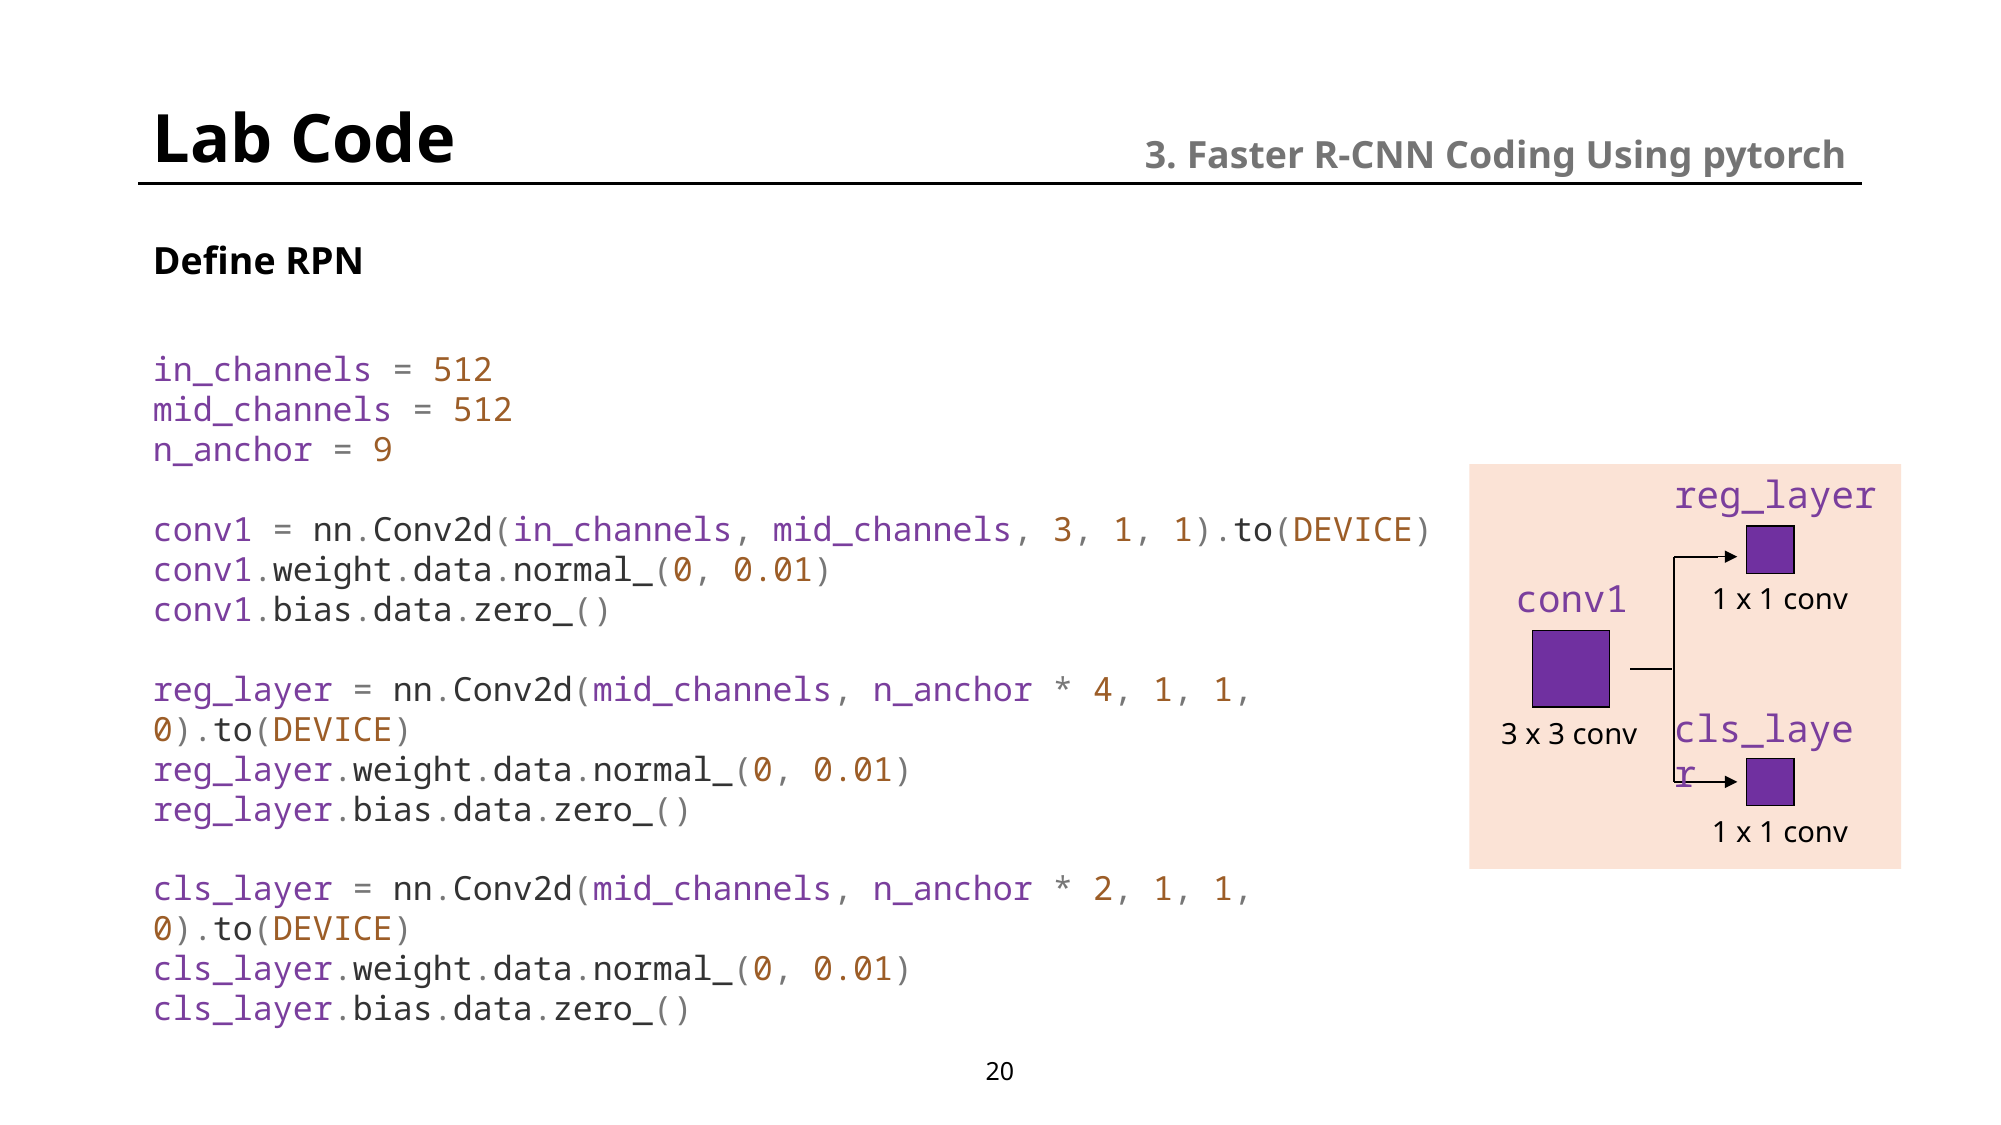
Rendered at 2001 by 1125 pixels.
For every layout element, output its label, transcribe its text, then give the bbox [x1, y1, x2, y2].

text_box 3. Faster R-CNN Coding Using pytorch [1108, 123, 1862, 183]
text_box reg_layer [1659, 463, 1929, 524]
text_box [1669, 525, 1891, 625]
text_box Lab Code [138, 87, 625, 183]
text_box cls_layer [1738, 697, 1882, 758]
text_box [1459, 629, 1629, 759]
text_box in_channels = 512 mid_channels = 512 n_anchor = 9 conv1 = nn.Conv2d(in_channels, mid_channels, 3, 1, 1).to(DEVICE) conv1.weight.data.normal_(0, 0.01) conv1.bias.data.zero_() reg_layer = nn.Conv2d(mid_channels, n_anchor * 4, 1, 1, 0).to(DEVICE) reg_layer.weight.data.normal_(0, 0.01) reg_layer.bias.data.zero_() cls_layer = nn.Conv2d(mid_channels, n_anchor * 2, 1, 1, 0).to(DEVICE) cls_layer.weight.data.normal_(0, 0.01) cls_layer.bias.data.zero_() [138, 341, 1511, 1035]
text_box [1669, 758, 1890, 857]
text_box Define RPN [138, 229, 1470, 290]
text_box cls_layer [1659, 783, 1669, 803]
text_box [1629, 556, 1738, 783]
text_box conv1 [1500, 567, 1629, 628]
text_box [1468, 462, 1903, 870]
slide_number 20 [774, 1042, 1225, 1103]
